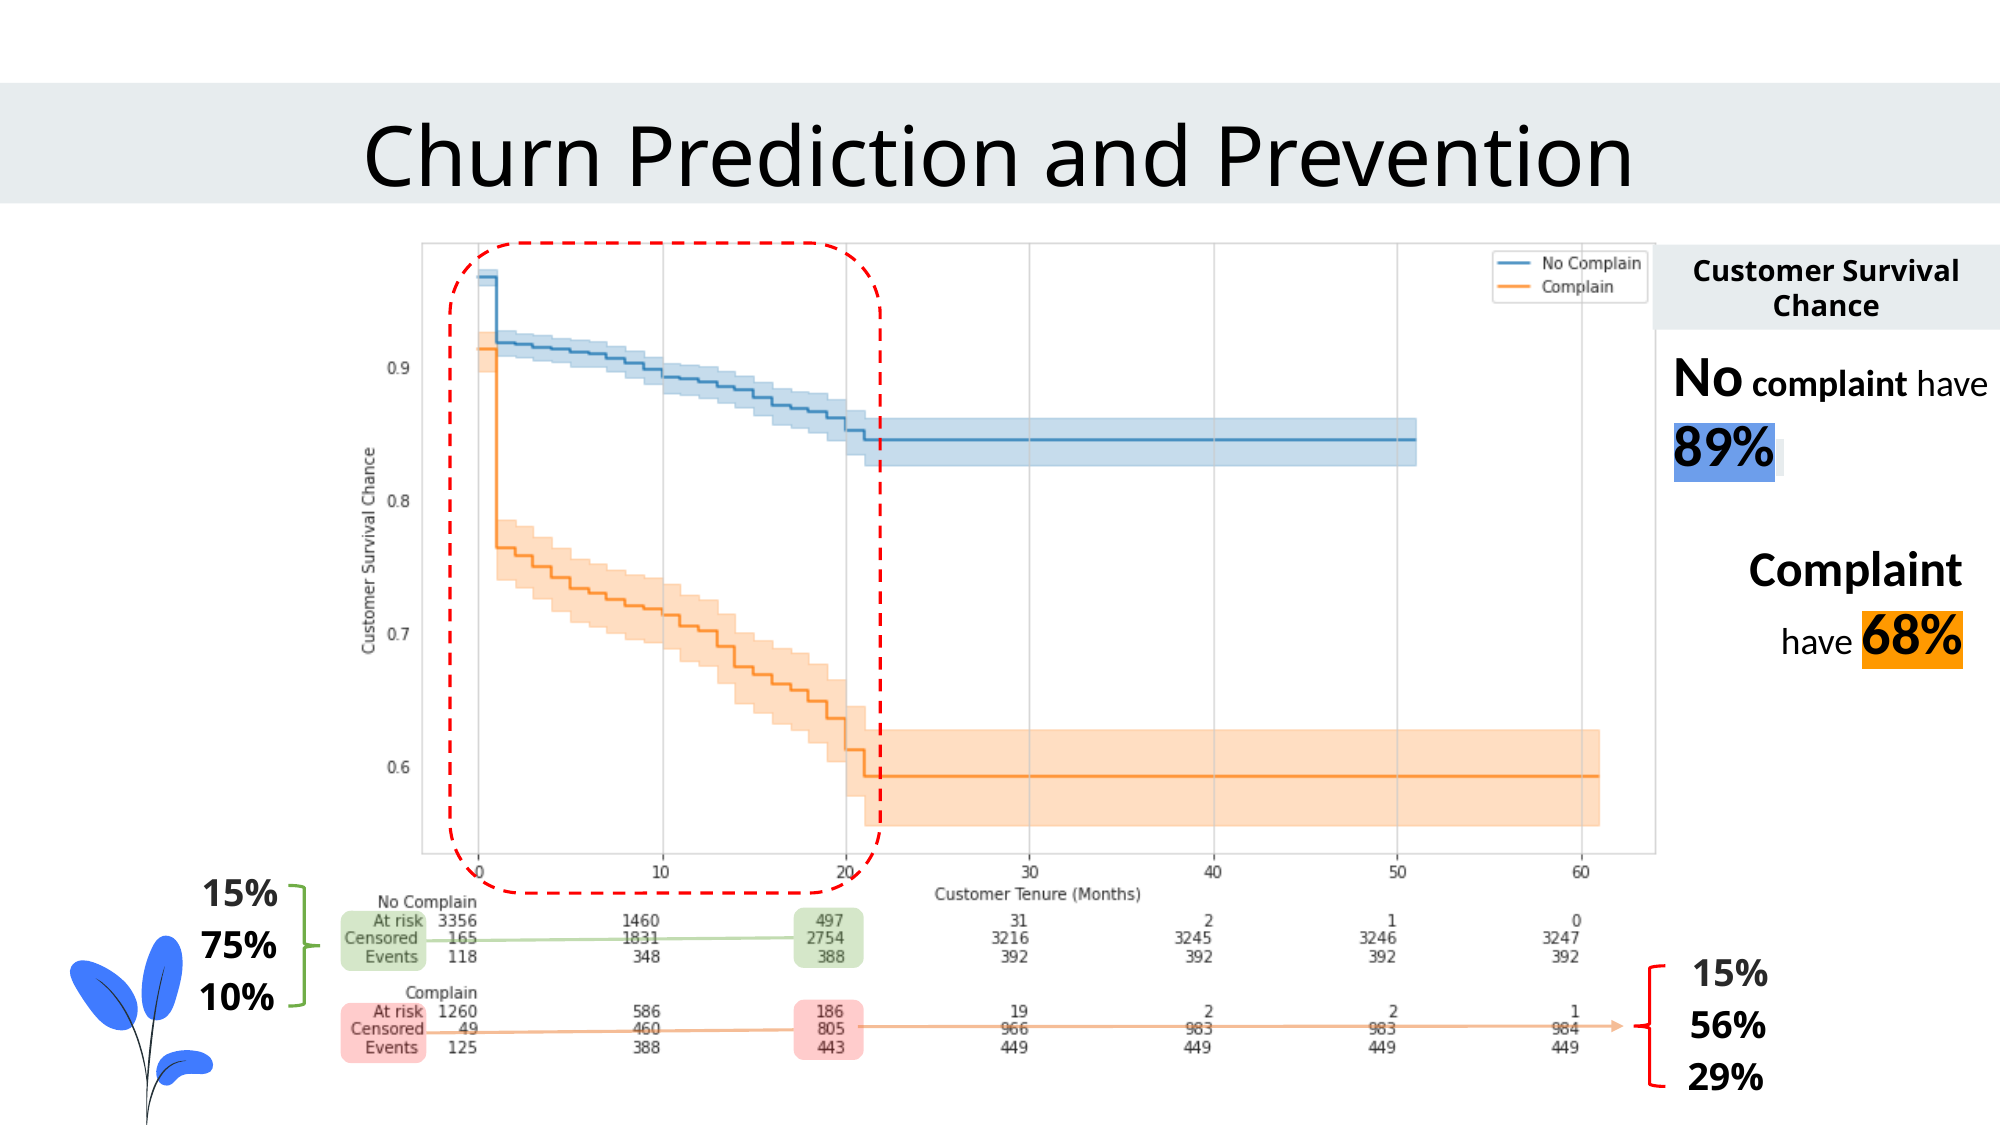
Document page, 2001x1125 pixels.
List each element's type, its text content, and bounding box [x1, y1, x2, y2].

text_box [1671, 929, 1803, 1107]
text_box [67, 935, 215, 1125]
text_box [181, 848, 314, 1027]
text_box Customer Survival Chance [1667, 244, 2000, 330]
text_box No complaint have 89% [1669, 331, 2000, 486]
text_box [340, 907, 864, 972]
picture [334, 242, 1666, 1085]
text_box Churn Prediction and Prevention [0, 82, 2000, 204]
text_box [340, 999, 864, 1064]
text_box Complaint have 68% [1692, 528, 1978, 674]
